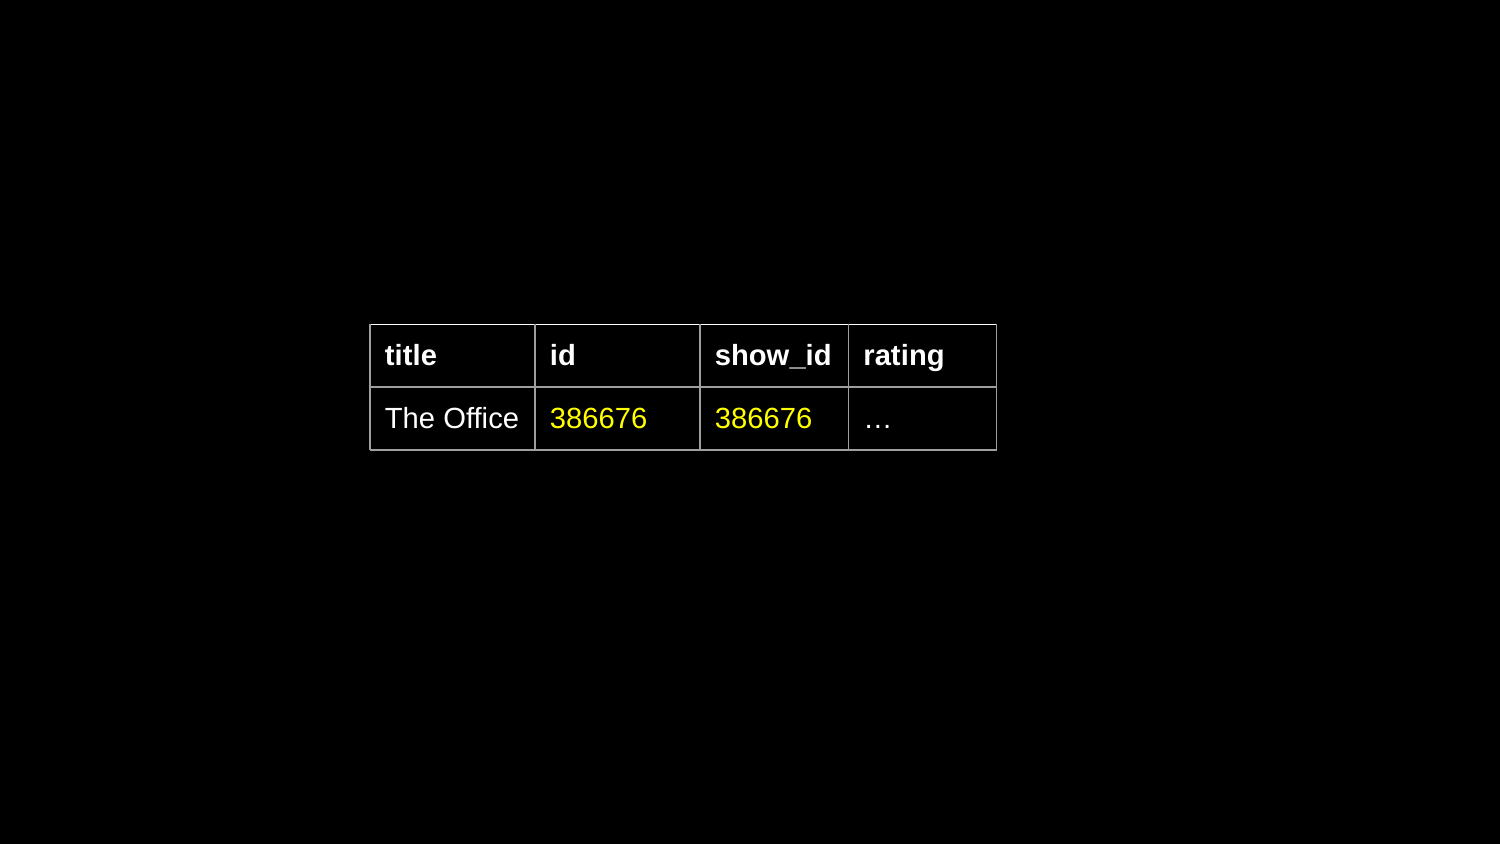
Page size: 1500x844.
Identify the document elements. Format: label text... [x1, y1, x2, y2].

table_header rating [849, 325, 996, 386]
table_cell … [849, 388, 996, 449]
table_cell 386676 [536, 388, 699, 449]
table_header show_id [701, 325, 848, 386]
table_header title [371, 325, 534, 386]
table_cell 386676 [701, 388, 848, 449]
table_cell The Office [371, 388, 534, 449]
table_header id [536, 325, 699, 386]
